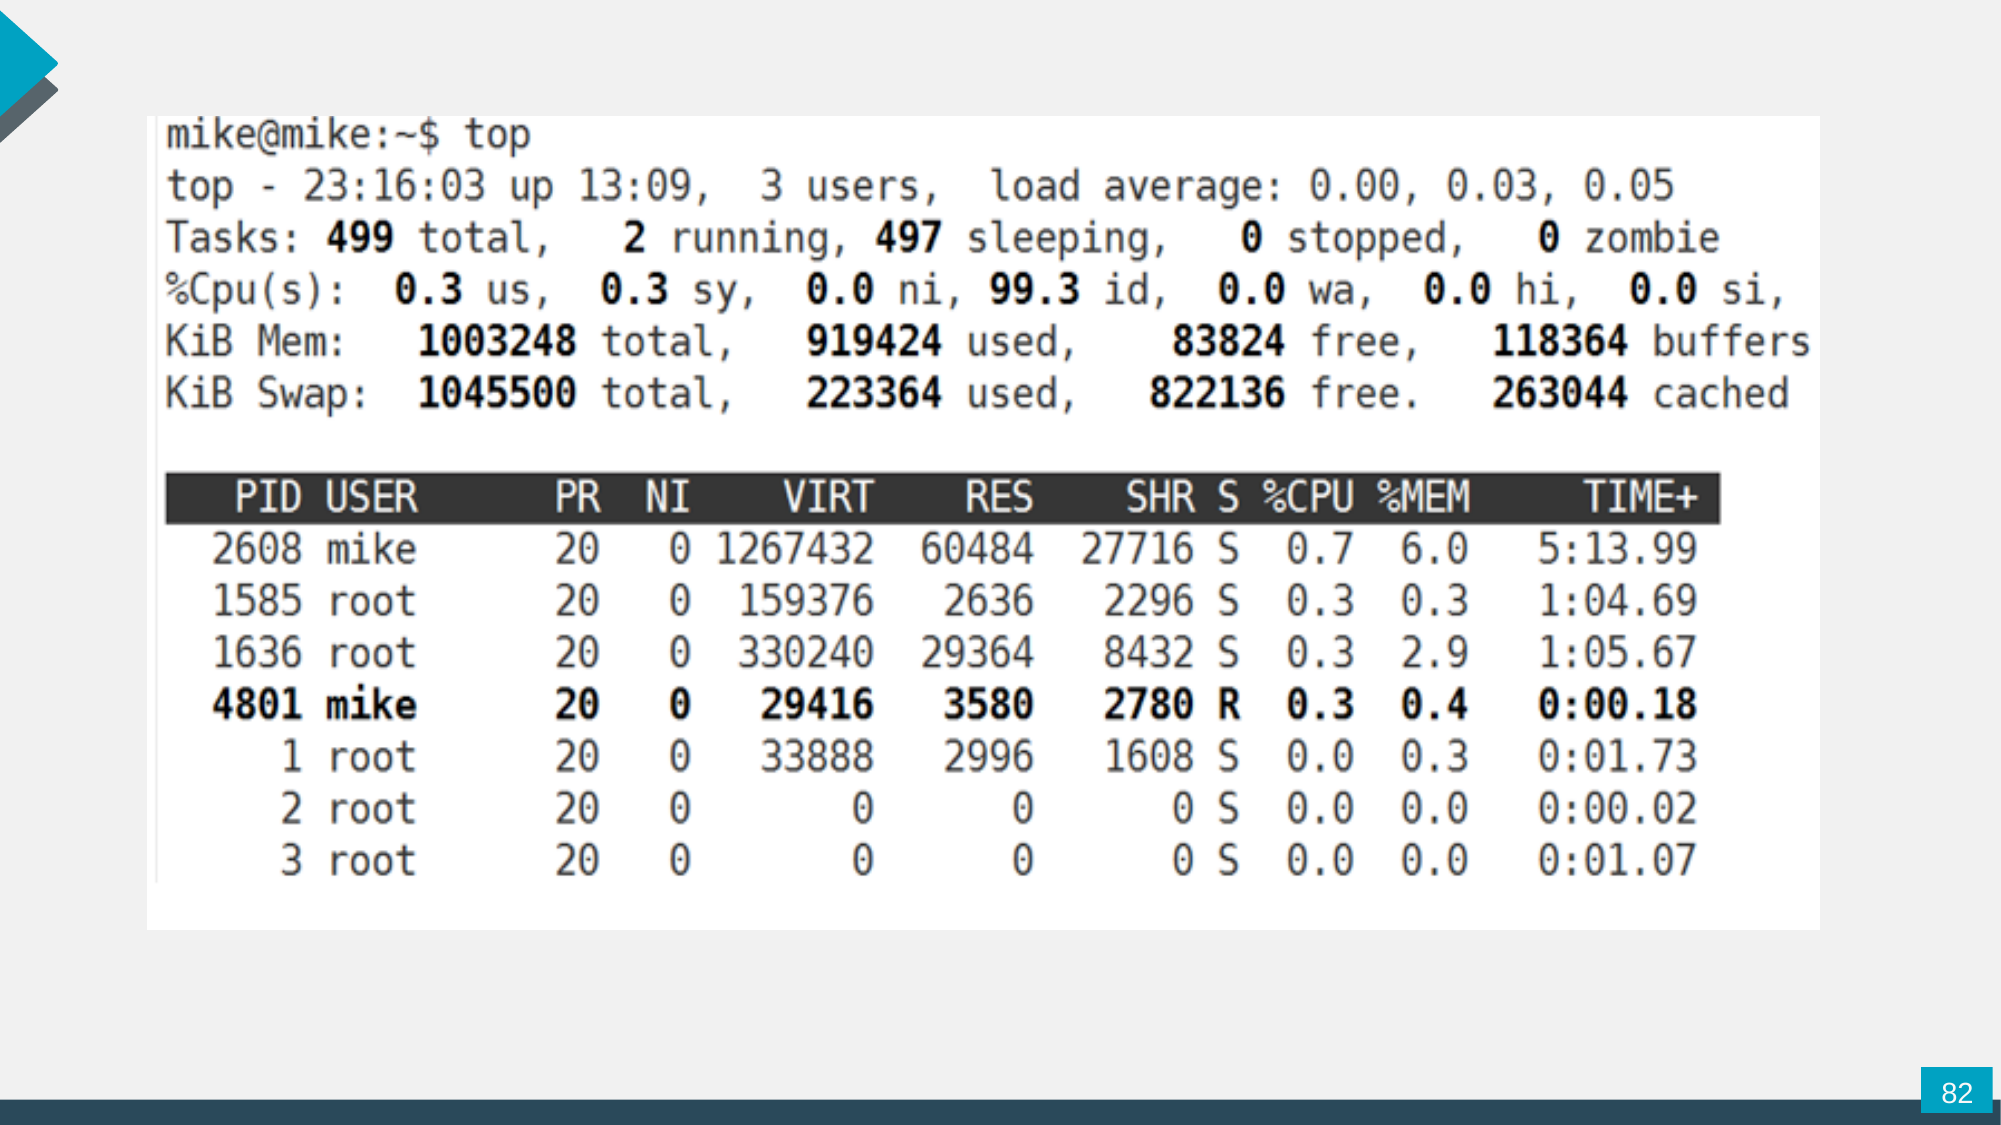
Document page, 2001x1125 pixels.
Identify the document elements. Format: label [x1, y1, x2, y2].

picture [0, 0, 2001, 1099]
text_box [0, 10, 58, 117]
text_box [0, 77, 59, 143]
